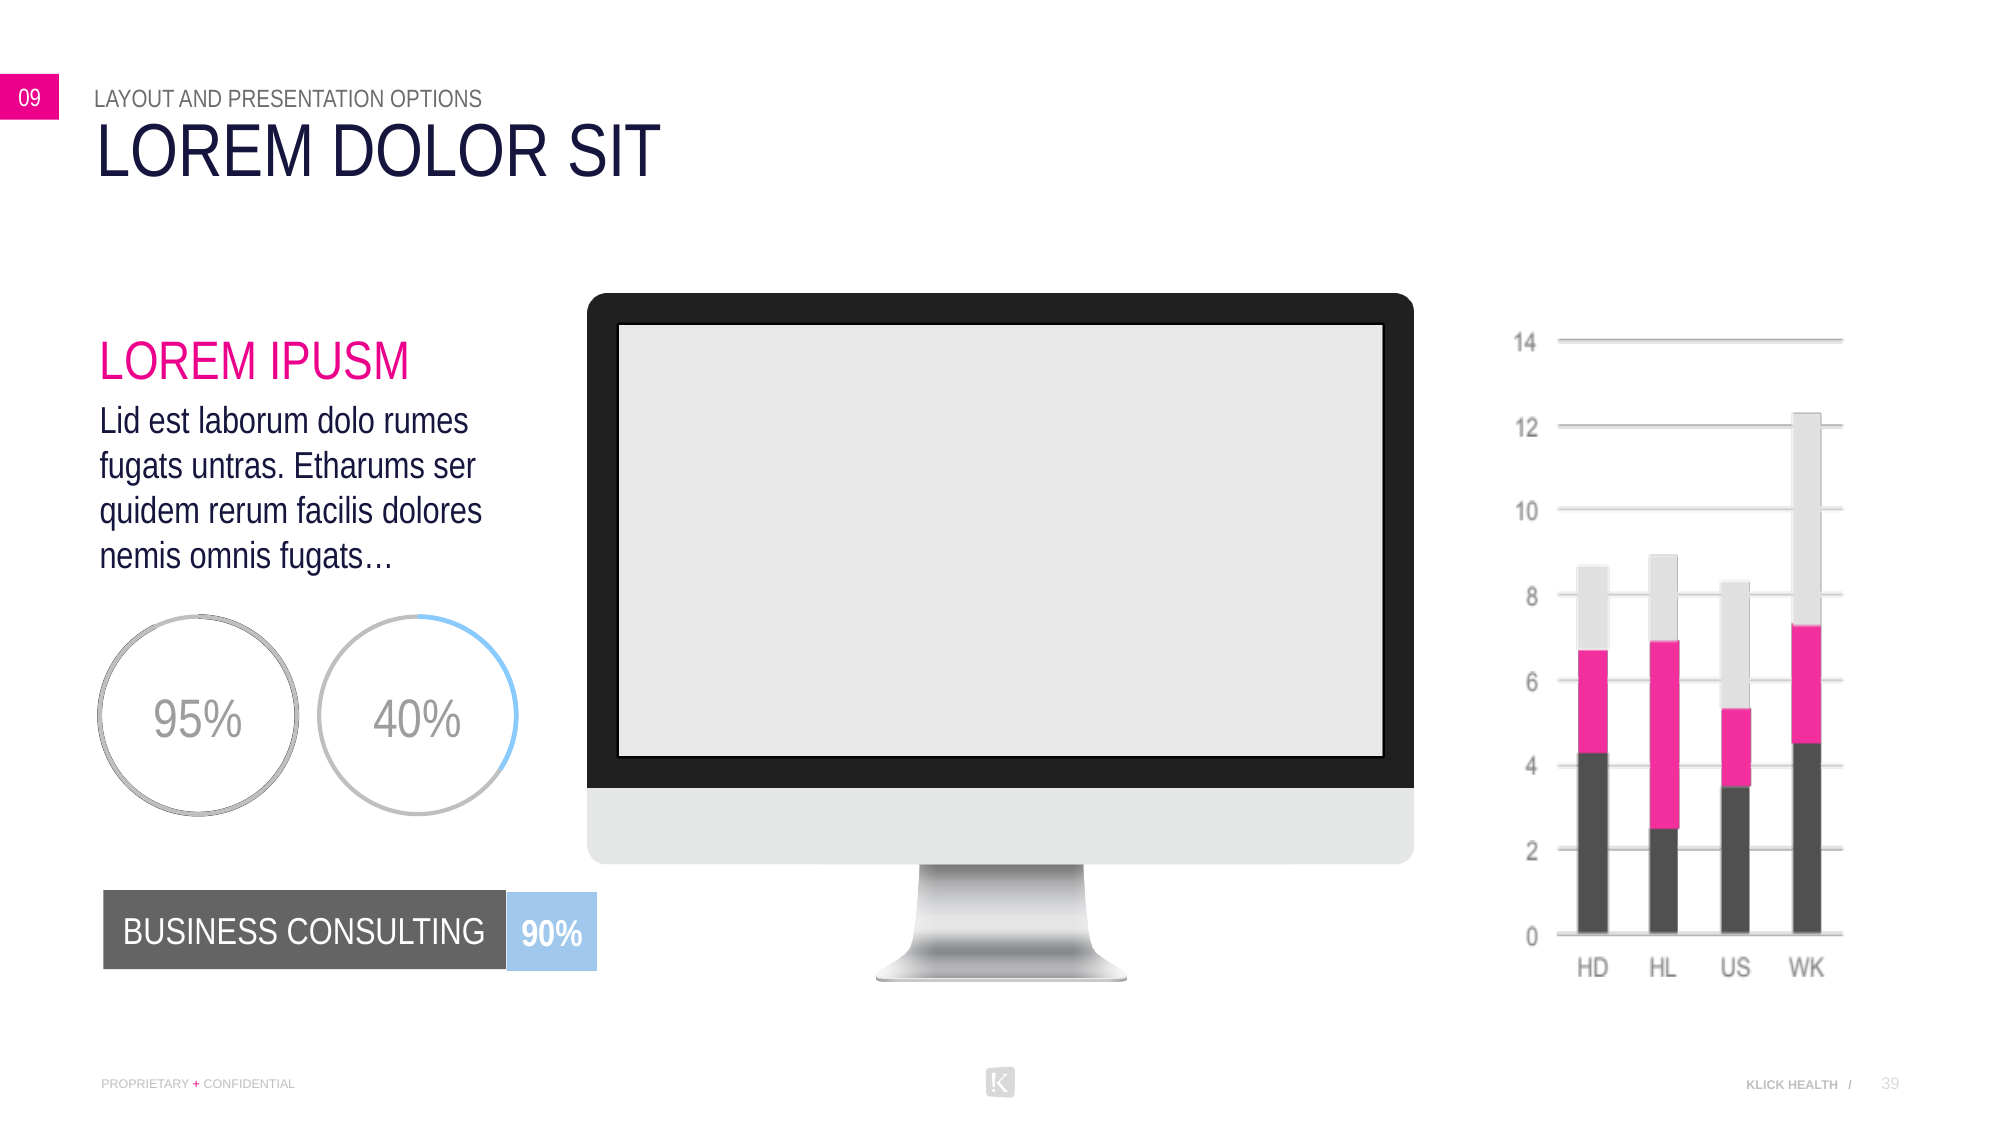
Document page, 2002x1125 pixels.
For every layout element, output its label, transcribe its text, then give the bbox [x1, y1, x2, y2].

text_box [417, 614, 519, 771]
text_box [1489, 297, 1877, 1009]
text_box LOREM IPUSM Lid est laborum dolo rumes fugats untras. Etharums ser quidem rerum facilis dolores nemis omnis fugats… [84, 317, 532, 571]
text_box 90% [506, 892, 581, 971]
list 09 [0, 73, 59, 120]
slide_number 39 [1860, 1072, 1900, 1094]
text_box 95% [97, 614, 299, 817]
list layout and presentation options [87, 83, 1391, 114]
title Lorem dolor sit [96, 119, 1897, 192]
text_box 40% [317, 614, 502, 817]
text_box Business consulting [103, 890, 506, 970]
picture [586, 293, 1414, 984]
